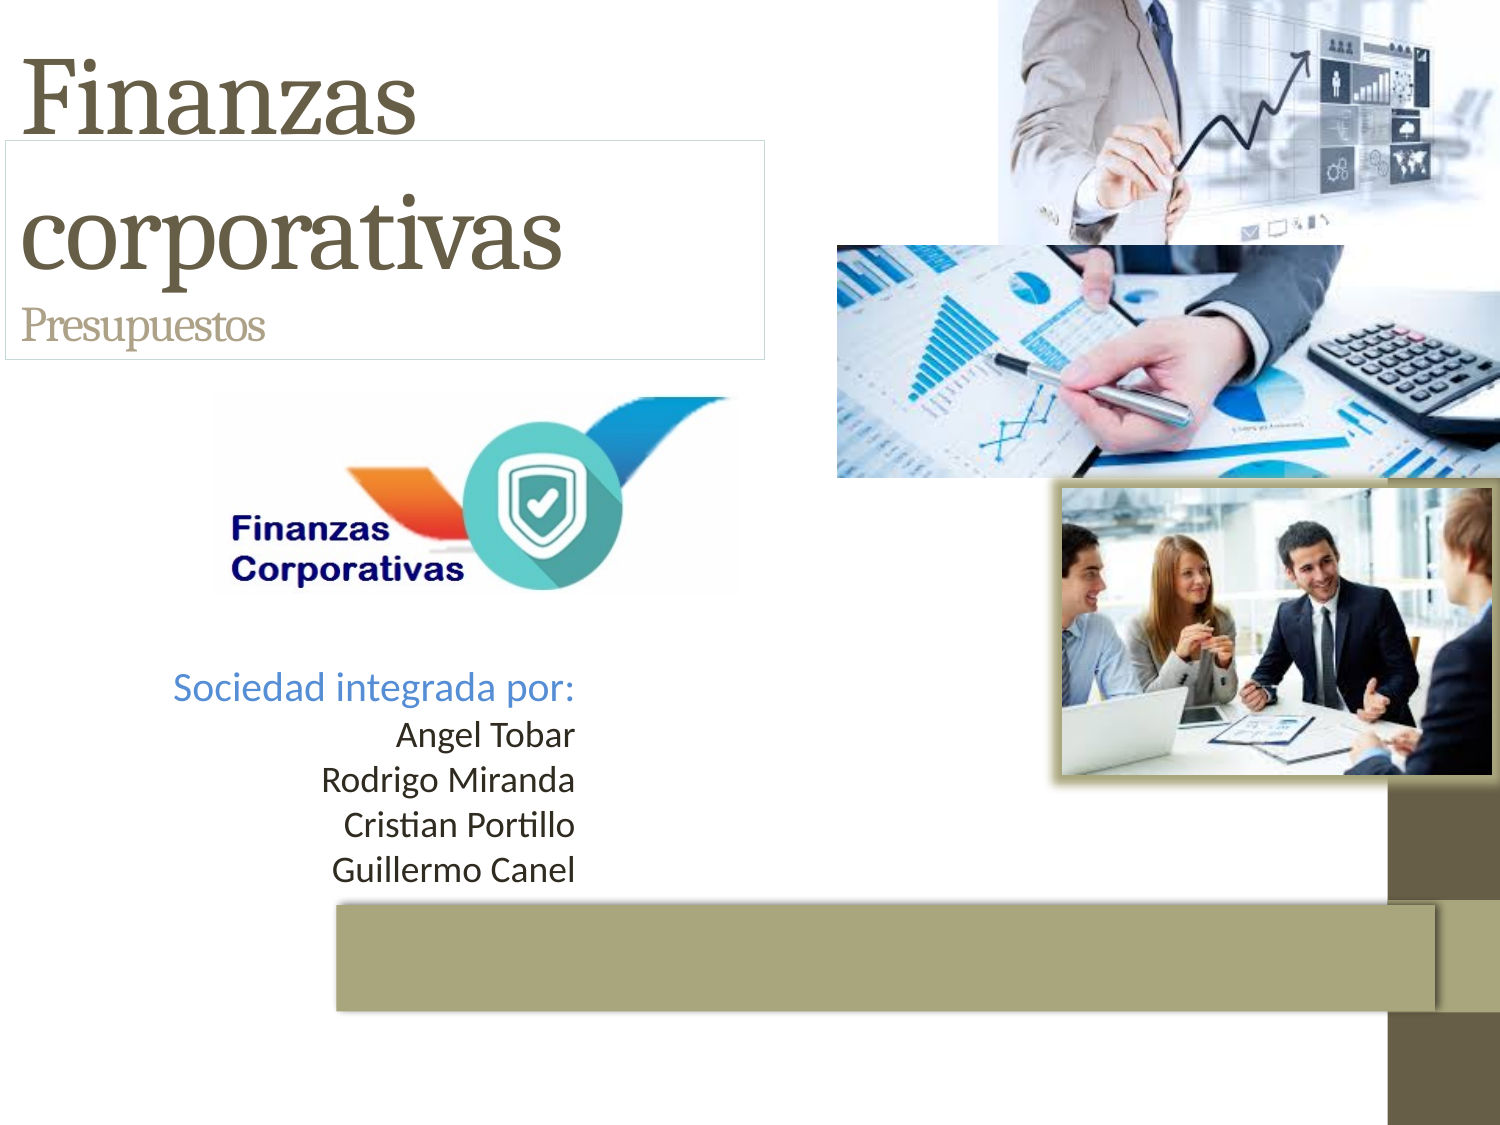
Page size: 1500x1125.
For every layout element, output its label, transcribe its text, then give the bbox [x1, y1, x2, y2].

text_box Sociedad integrada por: Angel Tobar Rodrigo Miranda Cristian Portillo Guillermo Canel [82, 652, 591, 898]
picture [837, 0, 1500, 479]
picture [1061, 487, 1493, 775]
title Finanzas corporativas Presupuestos [5, 140, 765, 360]
picture [213, 391, 740, 595]
text_box [335, 904, 1436, 1012]
